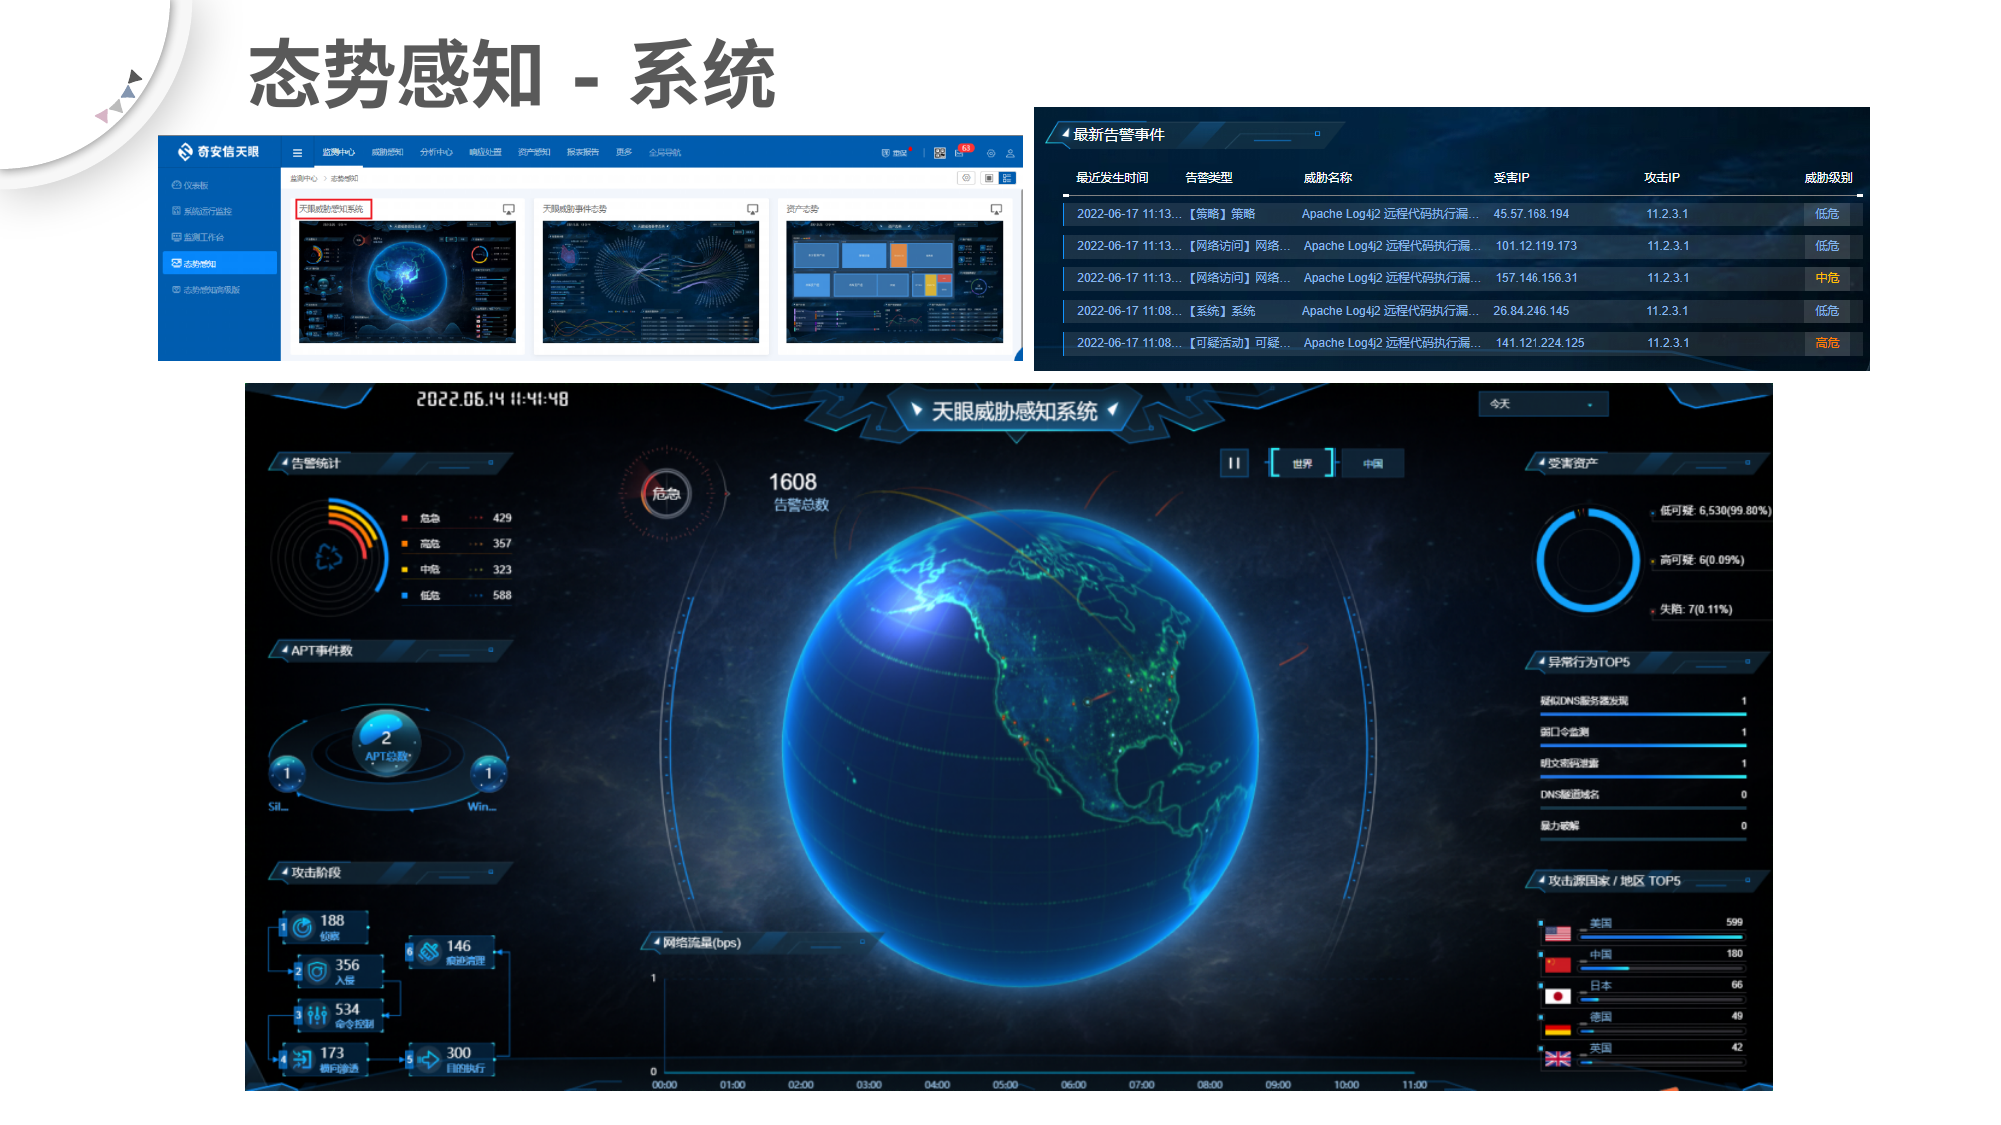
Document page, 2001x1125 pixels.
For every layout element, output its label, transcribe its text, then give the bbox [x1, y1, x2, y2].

picture [158, 135, 1023, 362]
picture [1034, 107, 1870, 371]
text_box 态势感知-系统 [232, 19, 899, 125]
text_box [287, 97, 1730, 210]
picture [244, 383, 1773, 1092]
